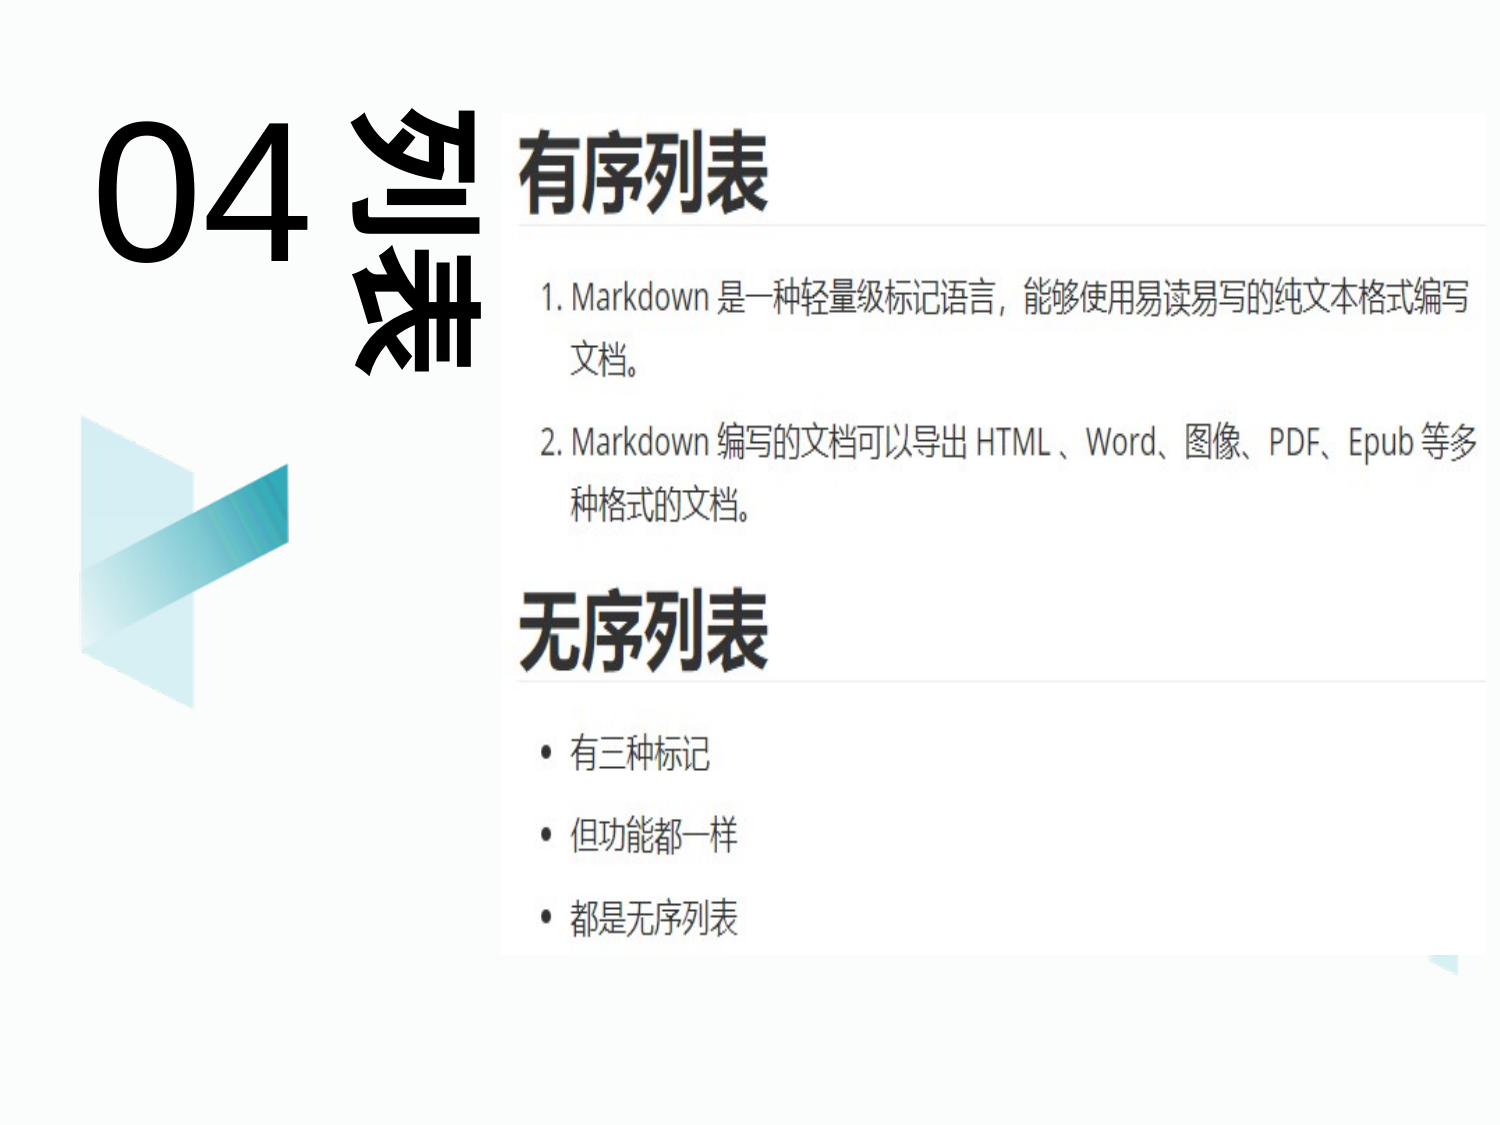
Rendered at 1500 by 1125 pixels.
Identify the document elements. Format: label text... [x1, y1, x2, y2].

text_box 04 [76, 54, 449, 310]
picture [26, 363, 324, 762]
text_box 列表 [312, 90, 510, 657]
picture [501, 113, 1500, 985]
